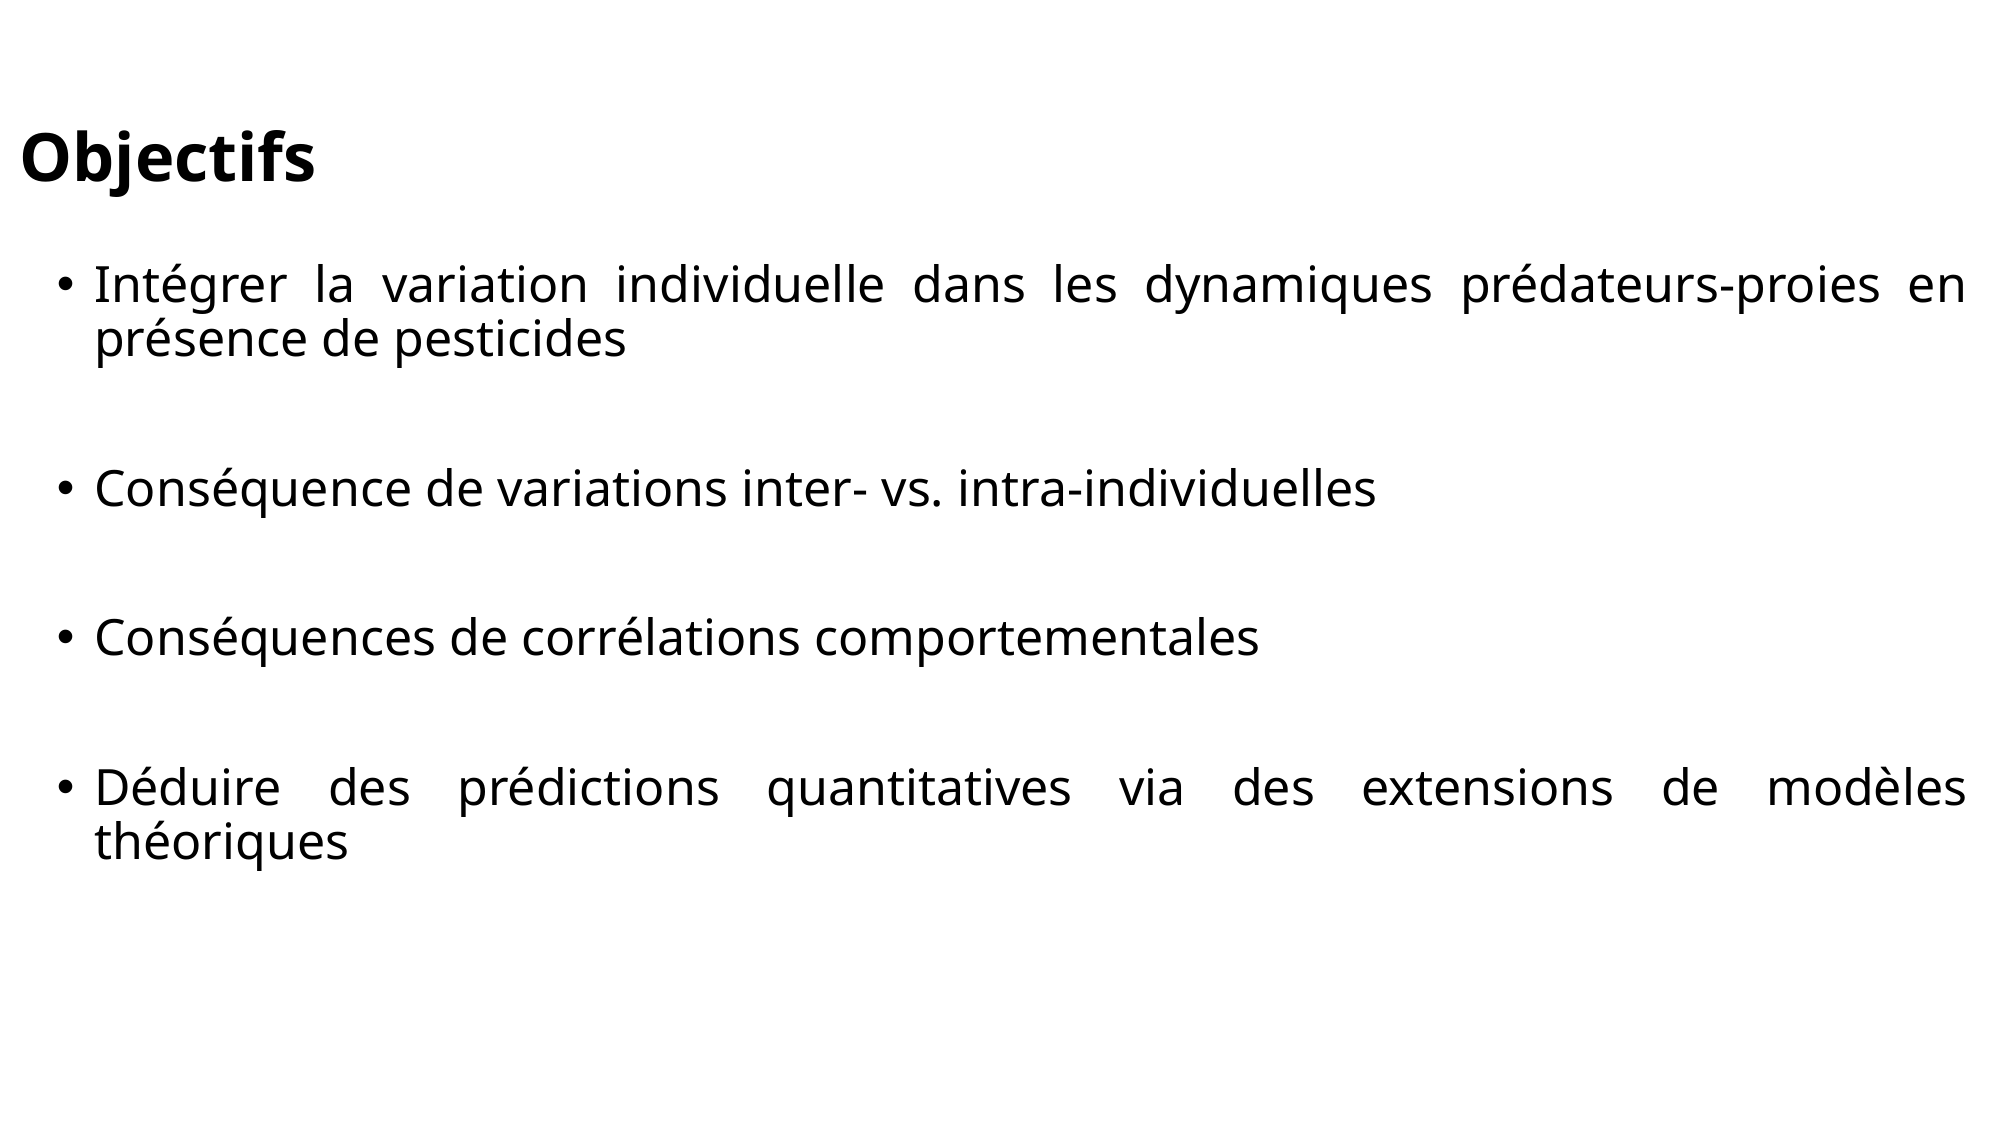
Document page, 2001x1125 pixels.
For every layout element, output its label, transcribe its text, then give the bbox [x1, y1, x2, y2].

text_box Objectifs [4, 37, 1990, 204]
text_box Intégrer la variation individuelle dans les dynamiques prédateurs-proies en présence de pesticides Conséquence de variations inter- vs. intra-individuelles Conséquences de corrélations comportementales Déduire des prédictions quantitatives via des extensions de modèles théoriques [41, 251, 1984, 966]
text_box [16, 227, 1959, 941]
